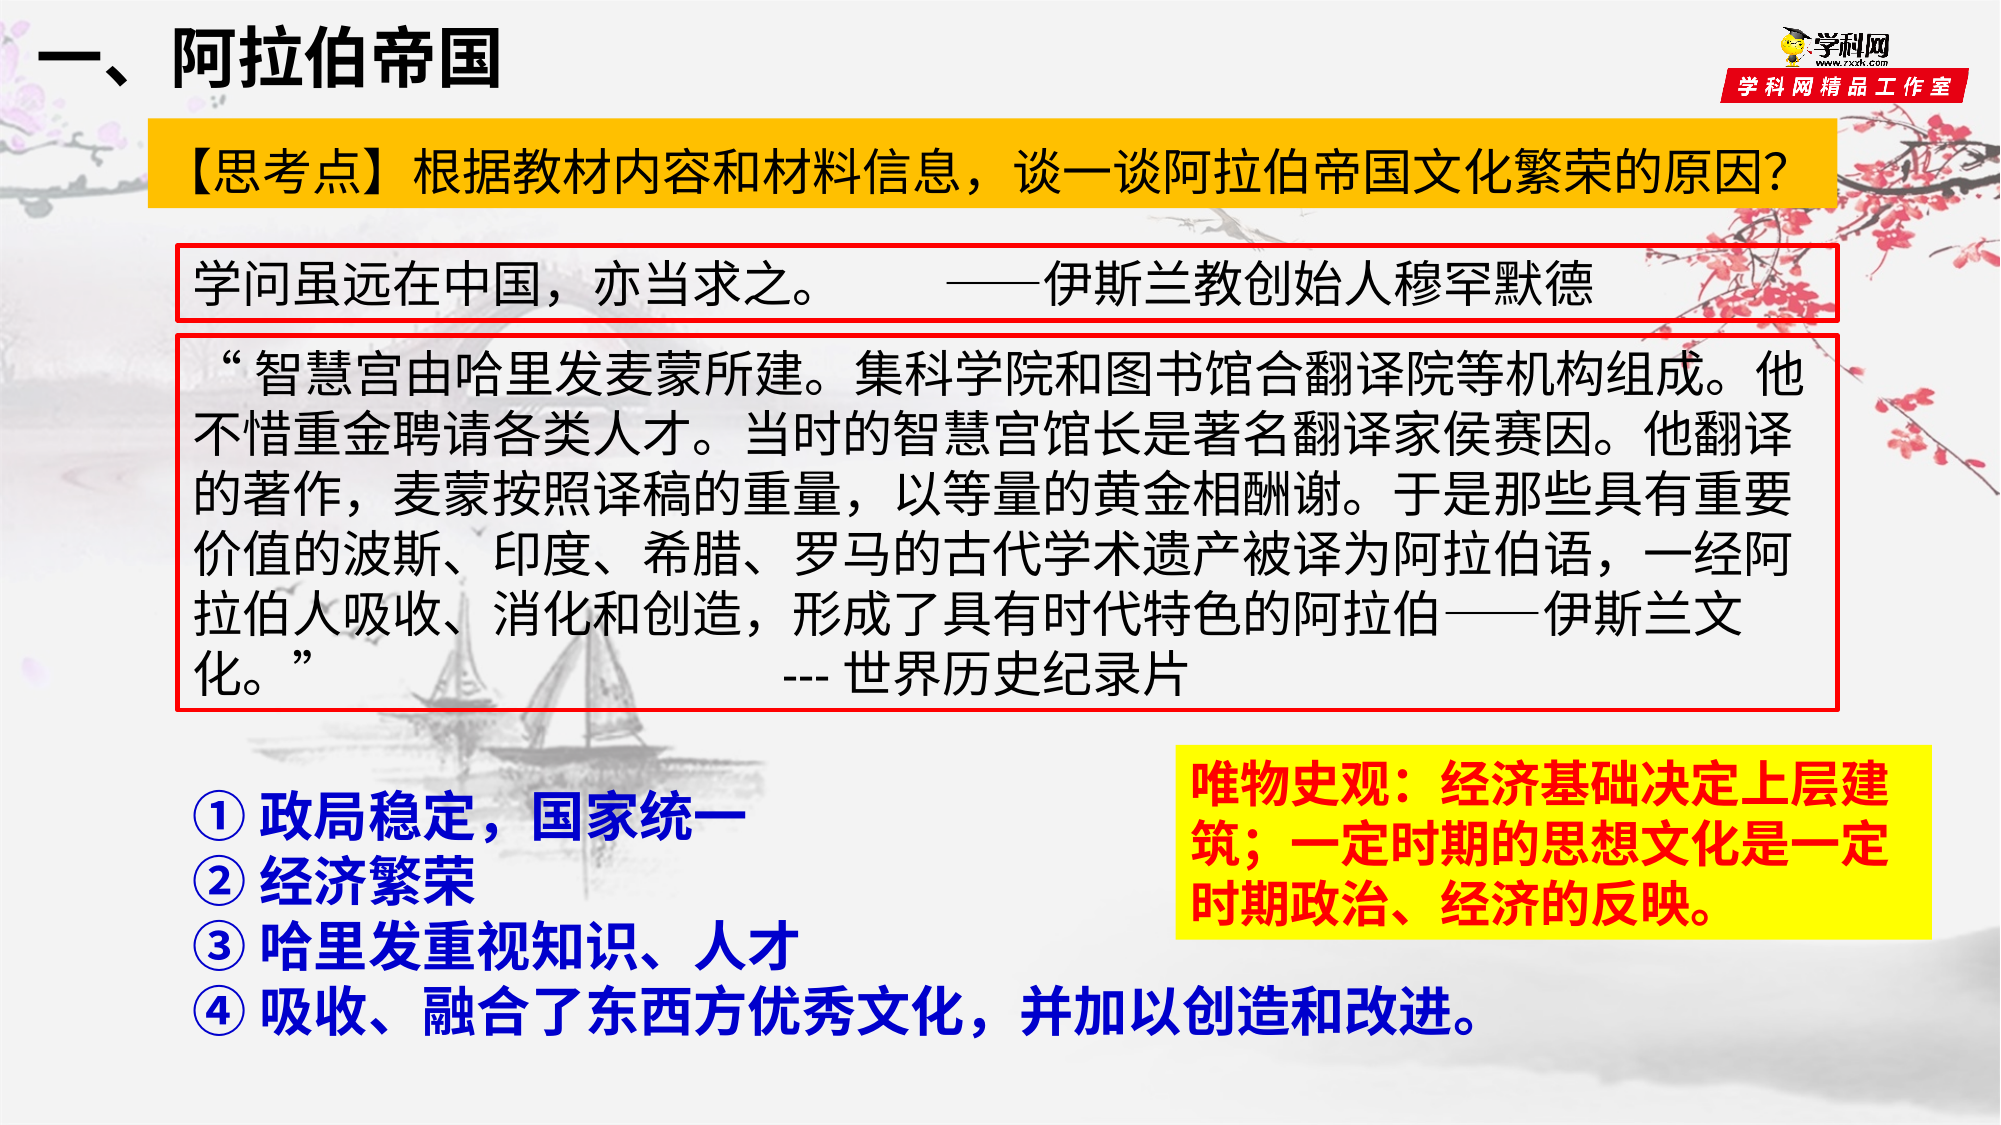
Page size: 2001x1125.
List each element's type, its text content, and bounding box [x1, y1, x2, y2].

text_box 西亚： [0, 0, 2000, 1125]
text_box “智慧宫由哈里发麦蒙所建。集科学院和图书馆合翻译院等机构组成。他不惜重金聘请各类人才。当时的智慧宫馆长是著名翻译家侯赛因。他翻译的著作，麦蒙按照译稿的重量，以等量的黄金相酬谢。于是那些具有重要价值的波斯、印度、希腊、罗马的古代学术遗产被译为阿拉伯语，一经阿拉伯人吸收、消化和创造，形成了具有时代特色的阿拉伯——伊斯兰文化。” ---世界历史纪录片 [177, 335, 1838, 711]
picture [1720, 68, 1969, 103]
picture [1781, 27, 1889, 67]
text_box ①政局稳定，国家统一 ②经济繁荣 ③哈里发重视知识、人才 ④吸收、融合了东西方优秀文化，并加以创造和改进。 [177, 775, 1505, 1050]
text_box 一、阿拉伯帝国 [22, 8, 1505, 103]
text_box 【思考点】根据教材内容和材料信息，谈一谈阿拉伯帝国文化繁荣的原因？ [147, 118, 1838, 209]
text_box 唯物史观：经济基础决定上层建筑；一定时期的思想文化是一定时期政治、经济的反映。 [1175, 744, 1932, 940]
text_box 学问虽远在中国，亦当求之。 ——伊斯兰教创始人穆罕默德 [177, 245, 1838, 321]
